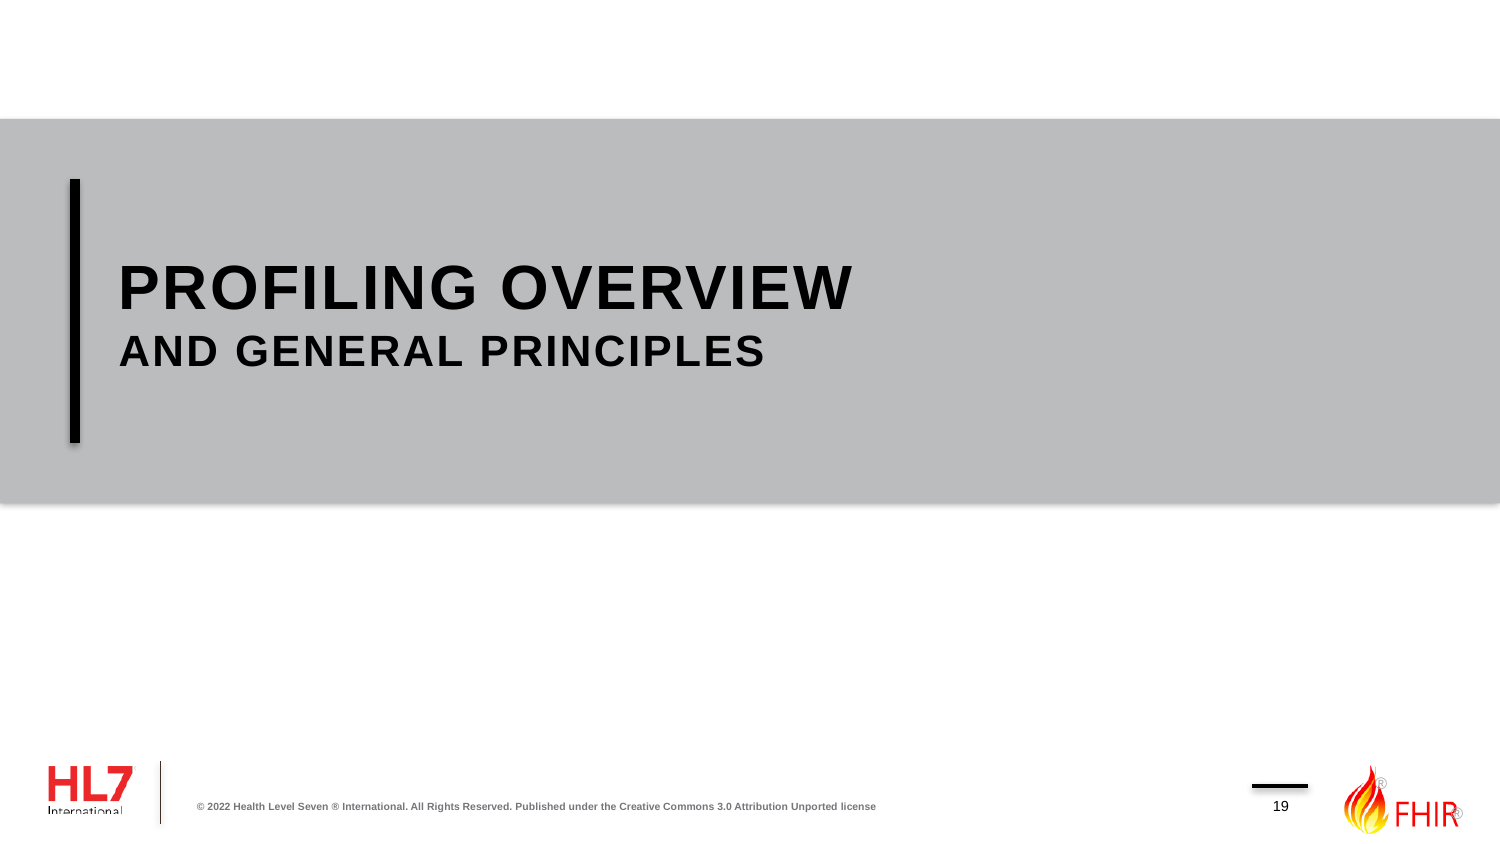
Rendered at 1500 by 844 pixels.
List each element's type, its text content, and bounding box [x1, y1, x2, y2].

picture [1339, 760, 1463, 837]
slide_number 19 [1258, 786, 1304, 814]
title Profiling Overview And General Principles [118, 144, 1441, 478]
footer © 2022 Health Level Seven ® International. All Rights Reserved. Published under the Creative Commons 3.0 Attribution Unported license [196, 786, 941, 813]
